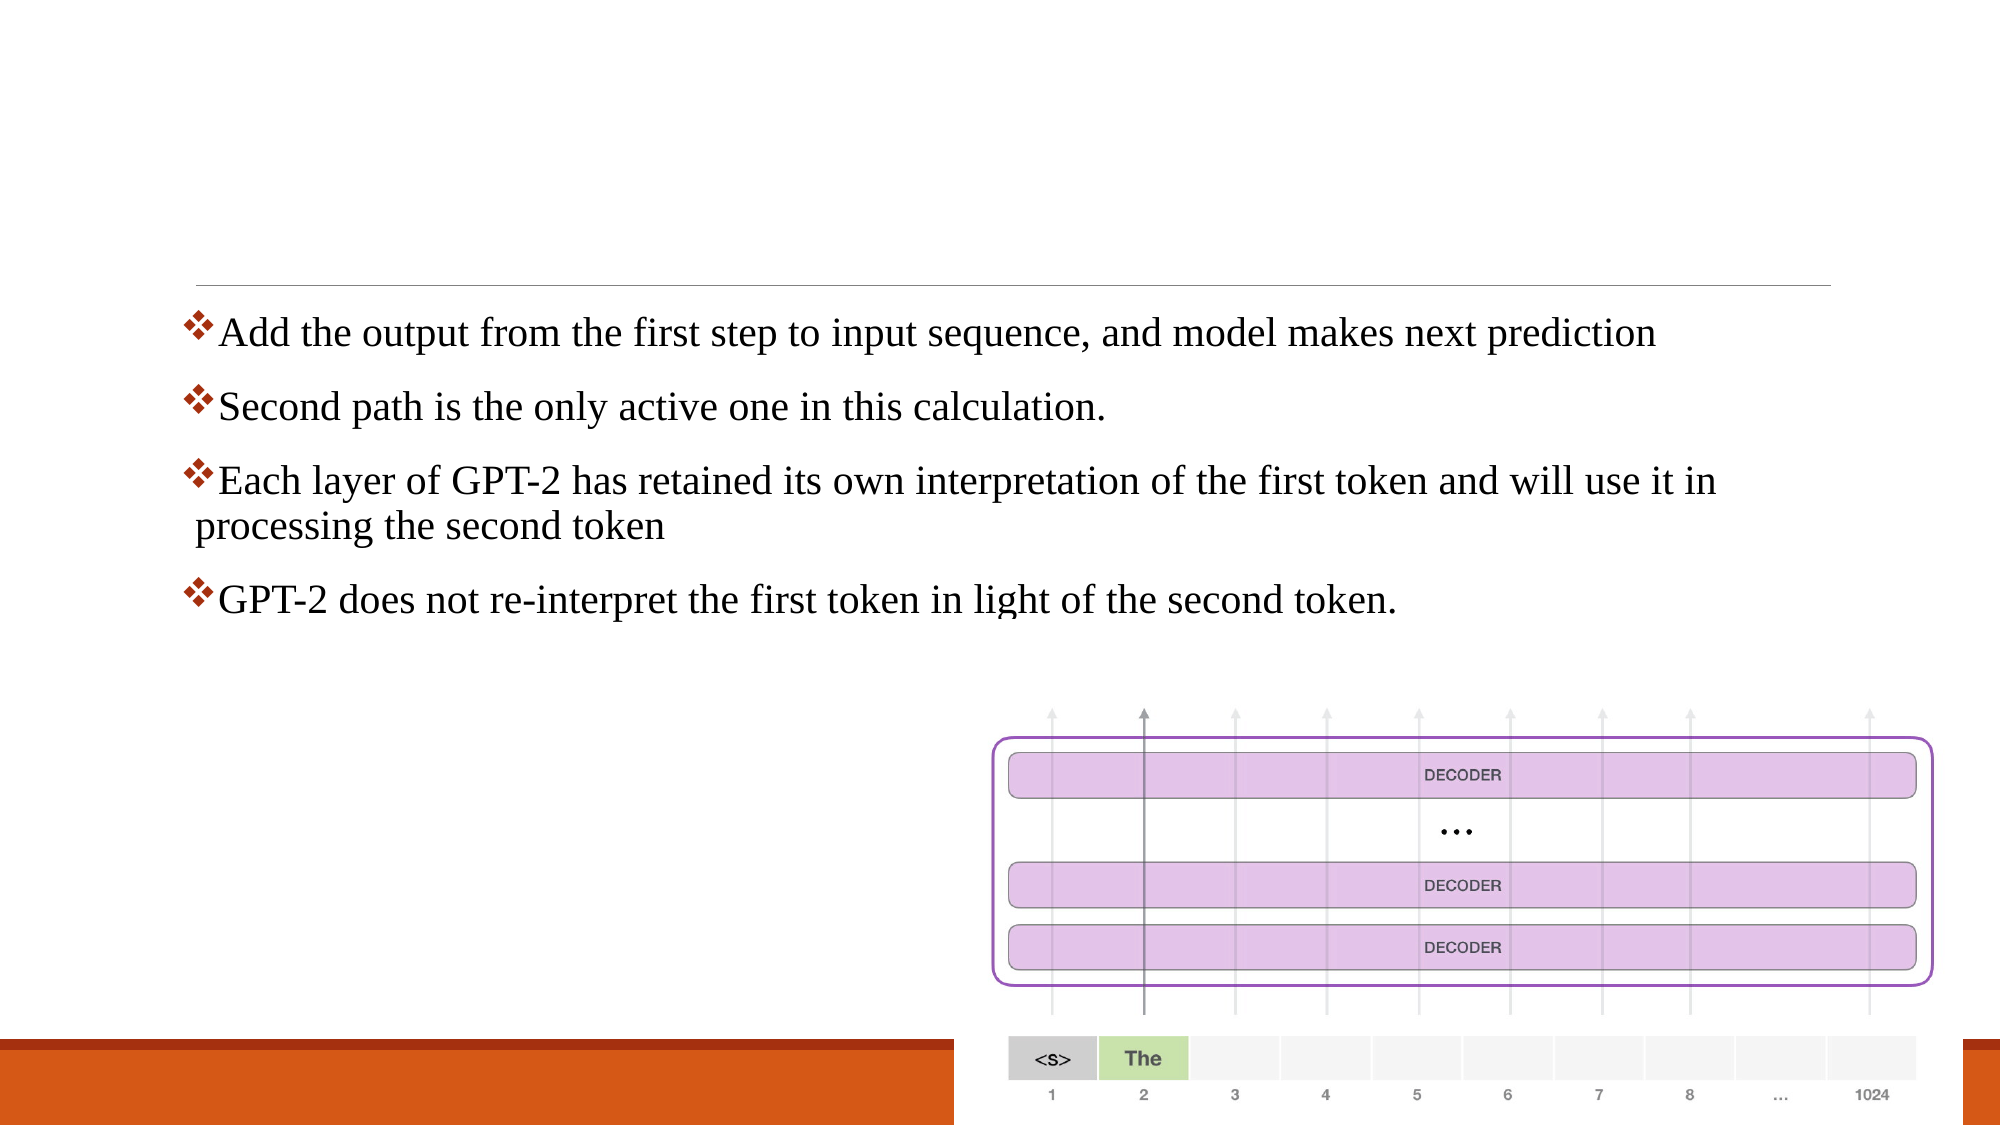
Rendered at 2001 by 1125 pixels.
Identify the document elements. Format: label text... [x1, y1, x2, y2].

list Add the output from the first step to input sequence, and model makes next prediction Second path is the only active one in this calculation. Each layer of GPT-2 has retained its own interpretation of the first token and will use it in processing the second token GPT-2 does not re-interpret the first token in light of the second token. [180, 302, 1830, 963]
picture [953, 619, 1963, 1125]
